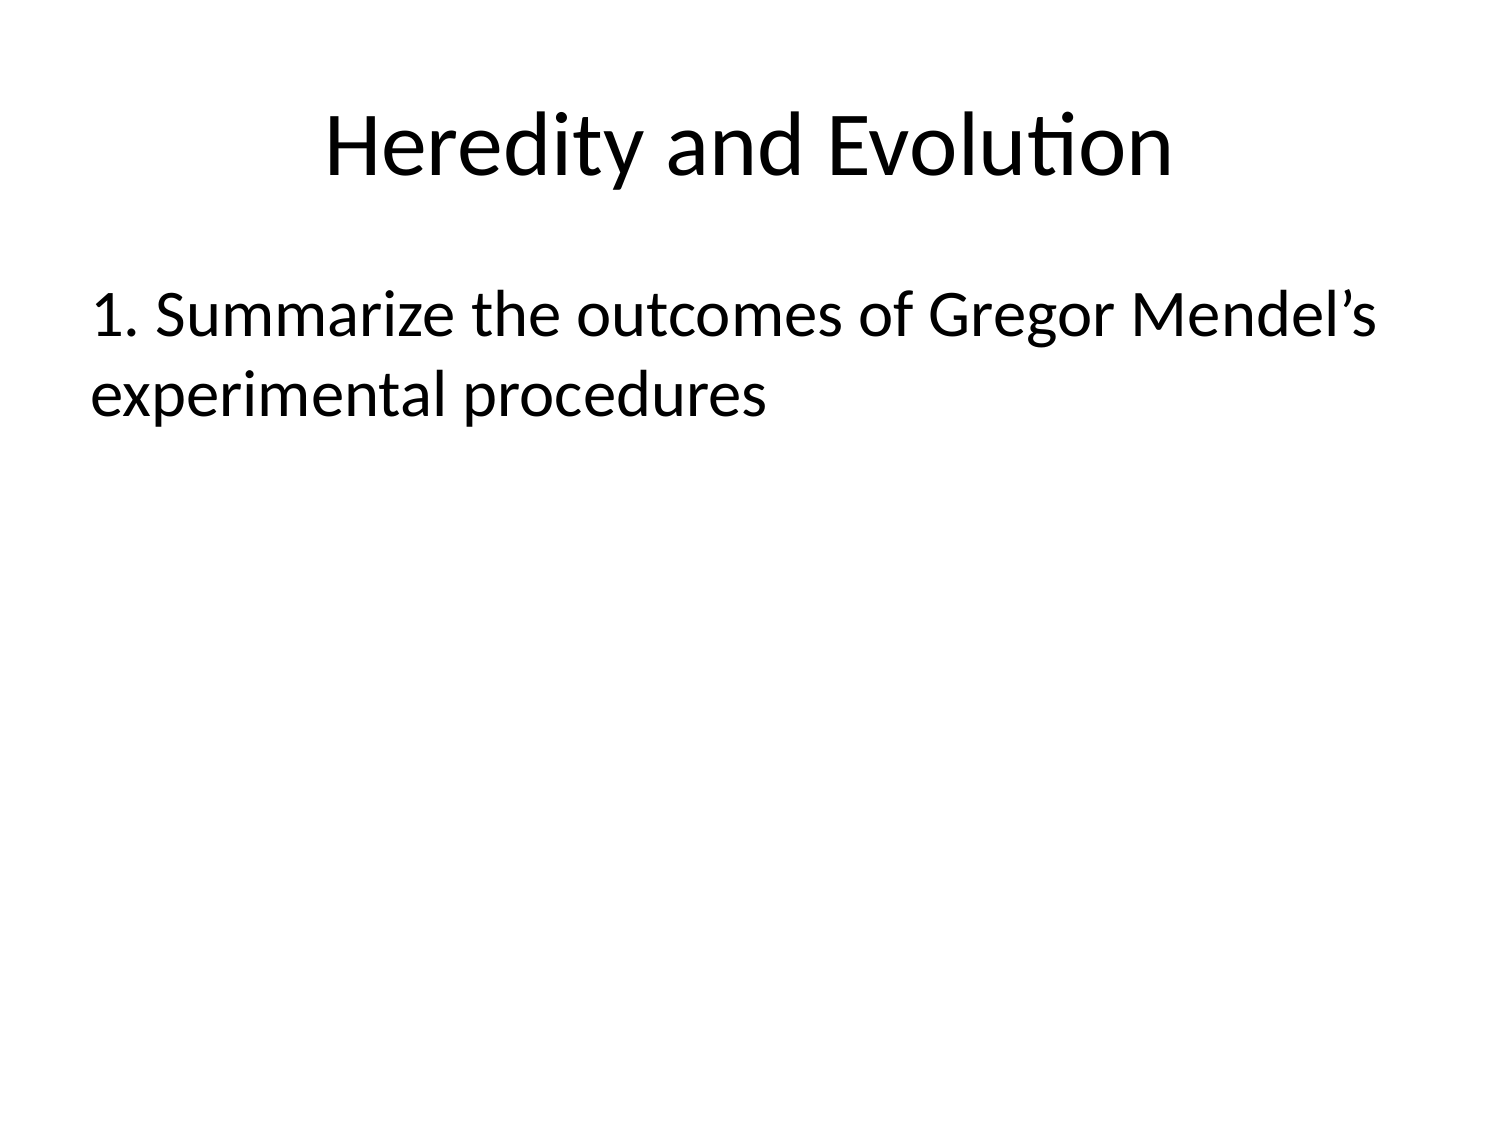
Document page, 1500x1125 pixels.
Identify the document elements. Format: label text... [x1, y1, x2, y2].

list 1. Summarize the outcomes of Gregor Mendel’s experimental procedures [75, 262, 1425, 1005]
title Heredity and Evolution [75, 45, 1425, 233]
